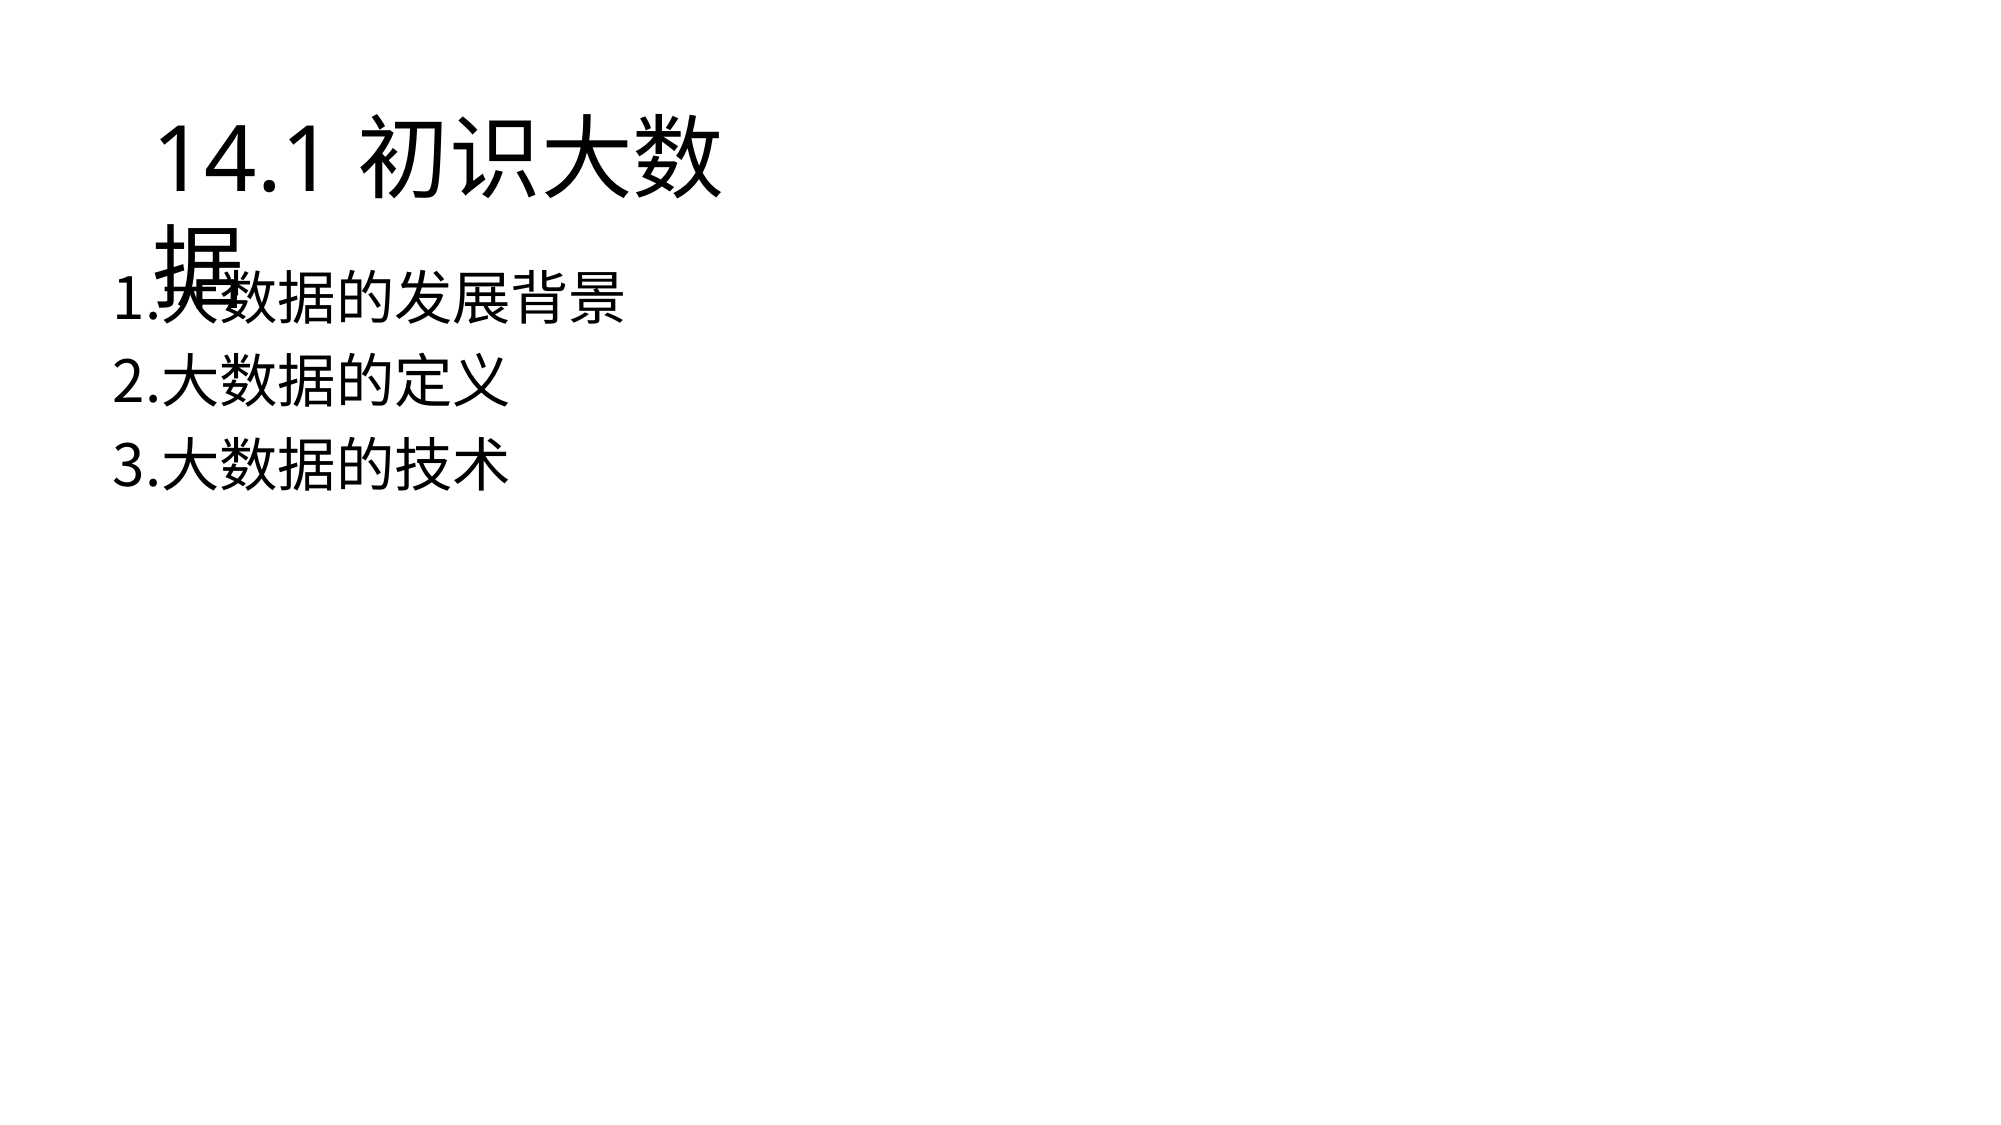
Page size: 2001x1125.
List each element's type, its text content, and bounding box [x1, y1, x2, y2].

title 14.1 初识大数据 [150, 97, 817, 320]
text_box 大数据的发展背景 大数据的定义 大数据的技术 [112, 244, 758, 499]
